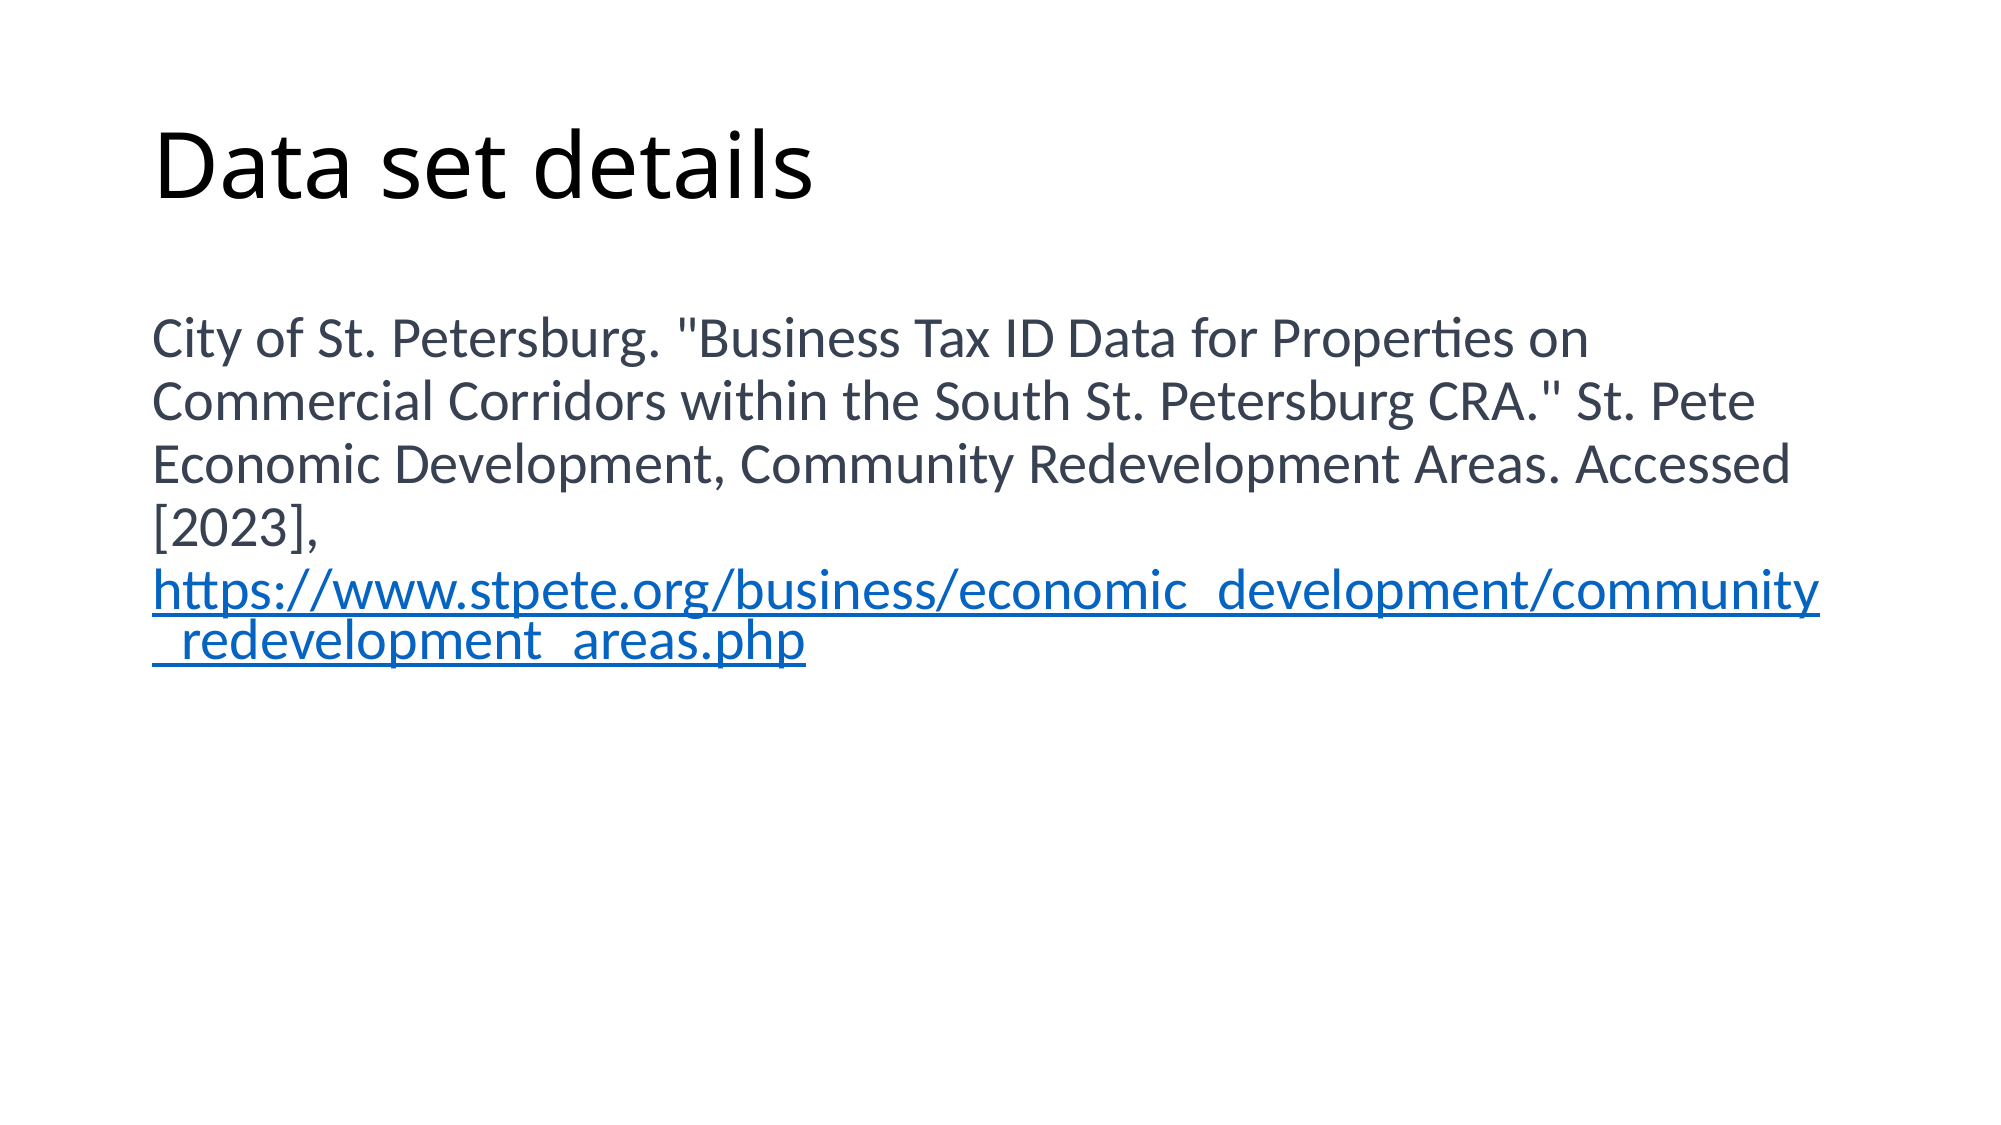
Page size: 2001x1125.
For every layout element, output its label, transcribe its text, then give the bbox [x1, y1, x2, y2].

title Data set details [137, 59, 1863, 278]
list City of St. Petersburg. "Business Tax ID Data for Properties on Commercial Corridors within the South St. Petersburg CRA." St. Pete Economic Development, Community Redevelopment Areas. Accessed [2023], https://www.stpete.org/business/economic_development/community_redevelopment_areas.php [137, 299, 1863, 1014]
